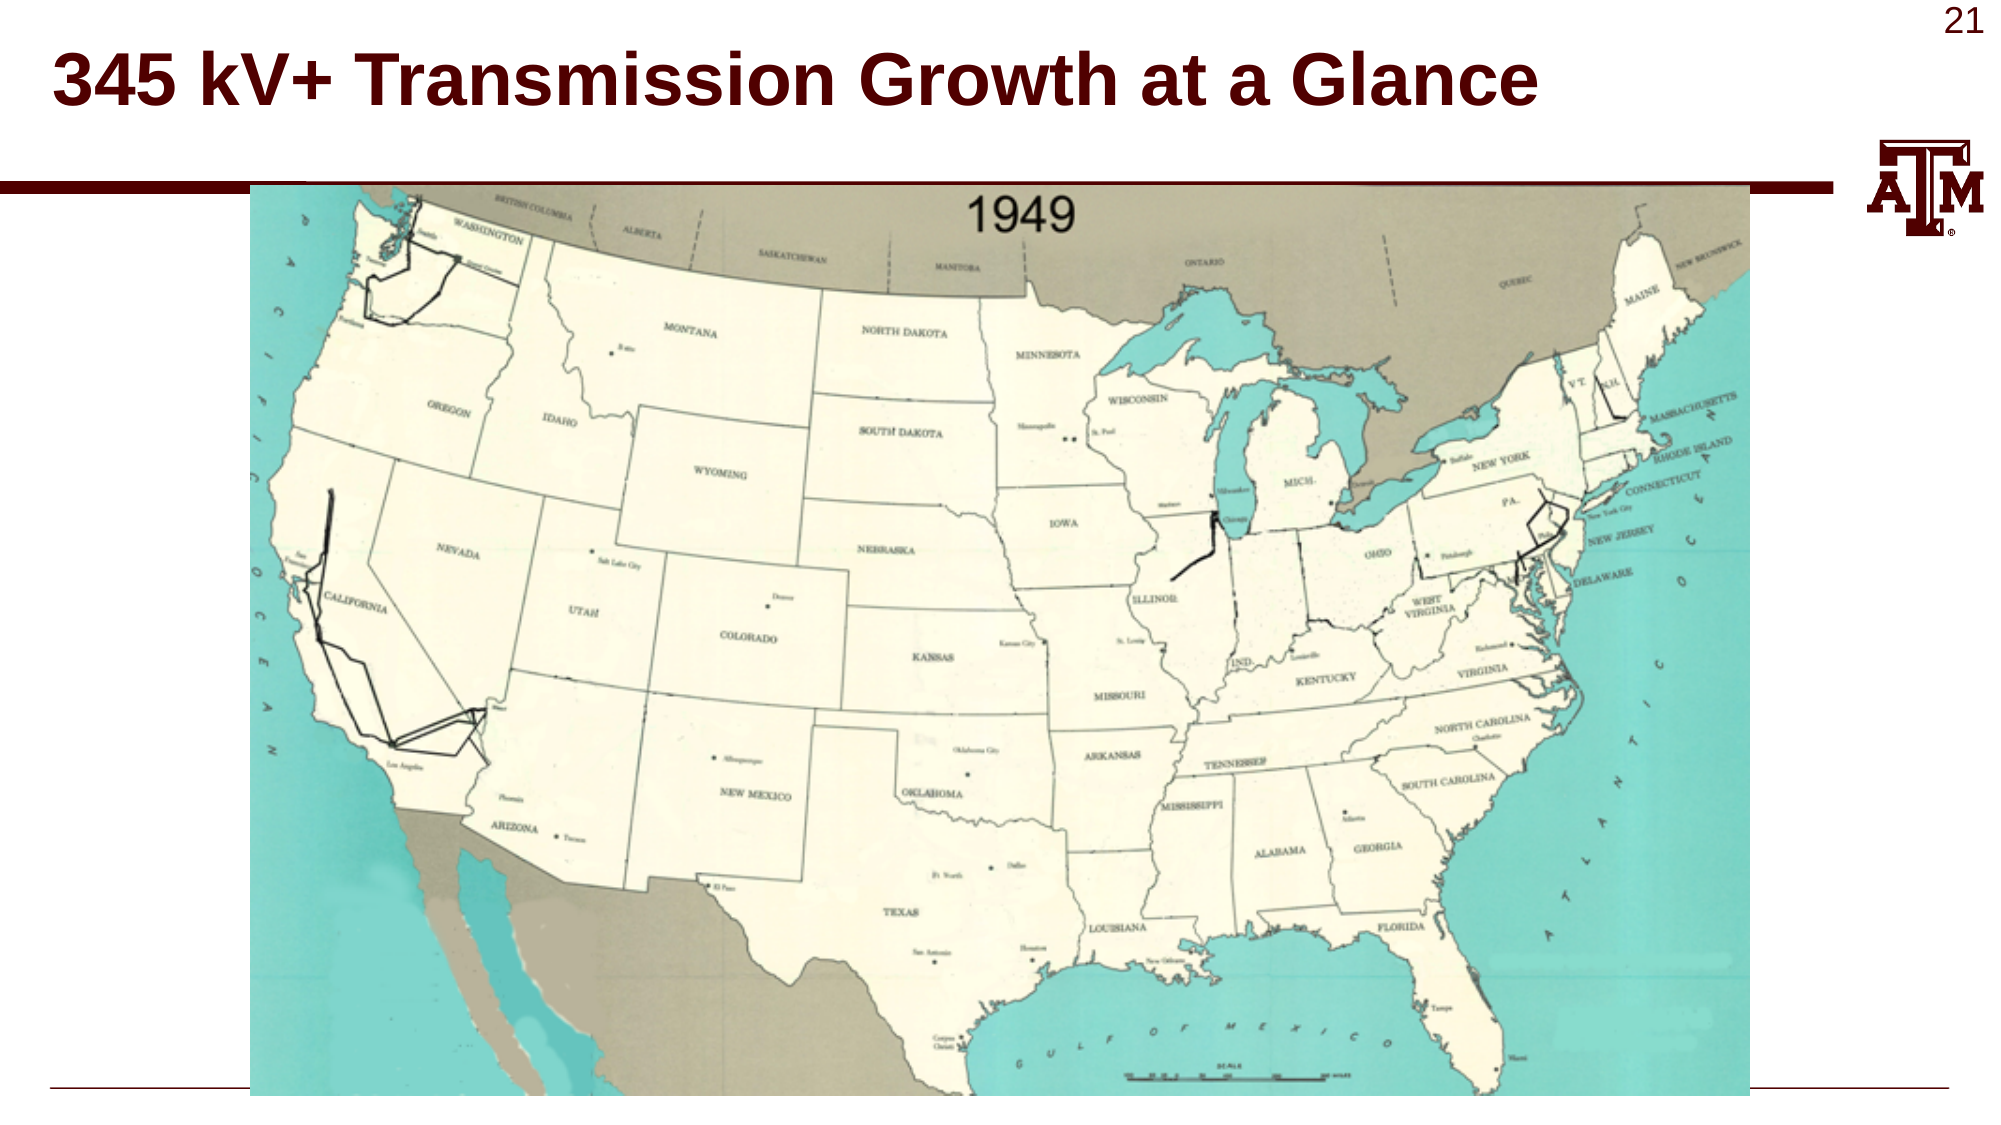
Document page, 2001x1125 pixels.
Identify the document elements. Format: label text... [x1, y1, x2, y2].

picture [1850, 112, 2000, 263]
picture [250, 185, 1750, 1096]
title 345 kV+ Transmission Growth at a Glance [37, 12, 1951, 151]
